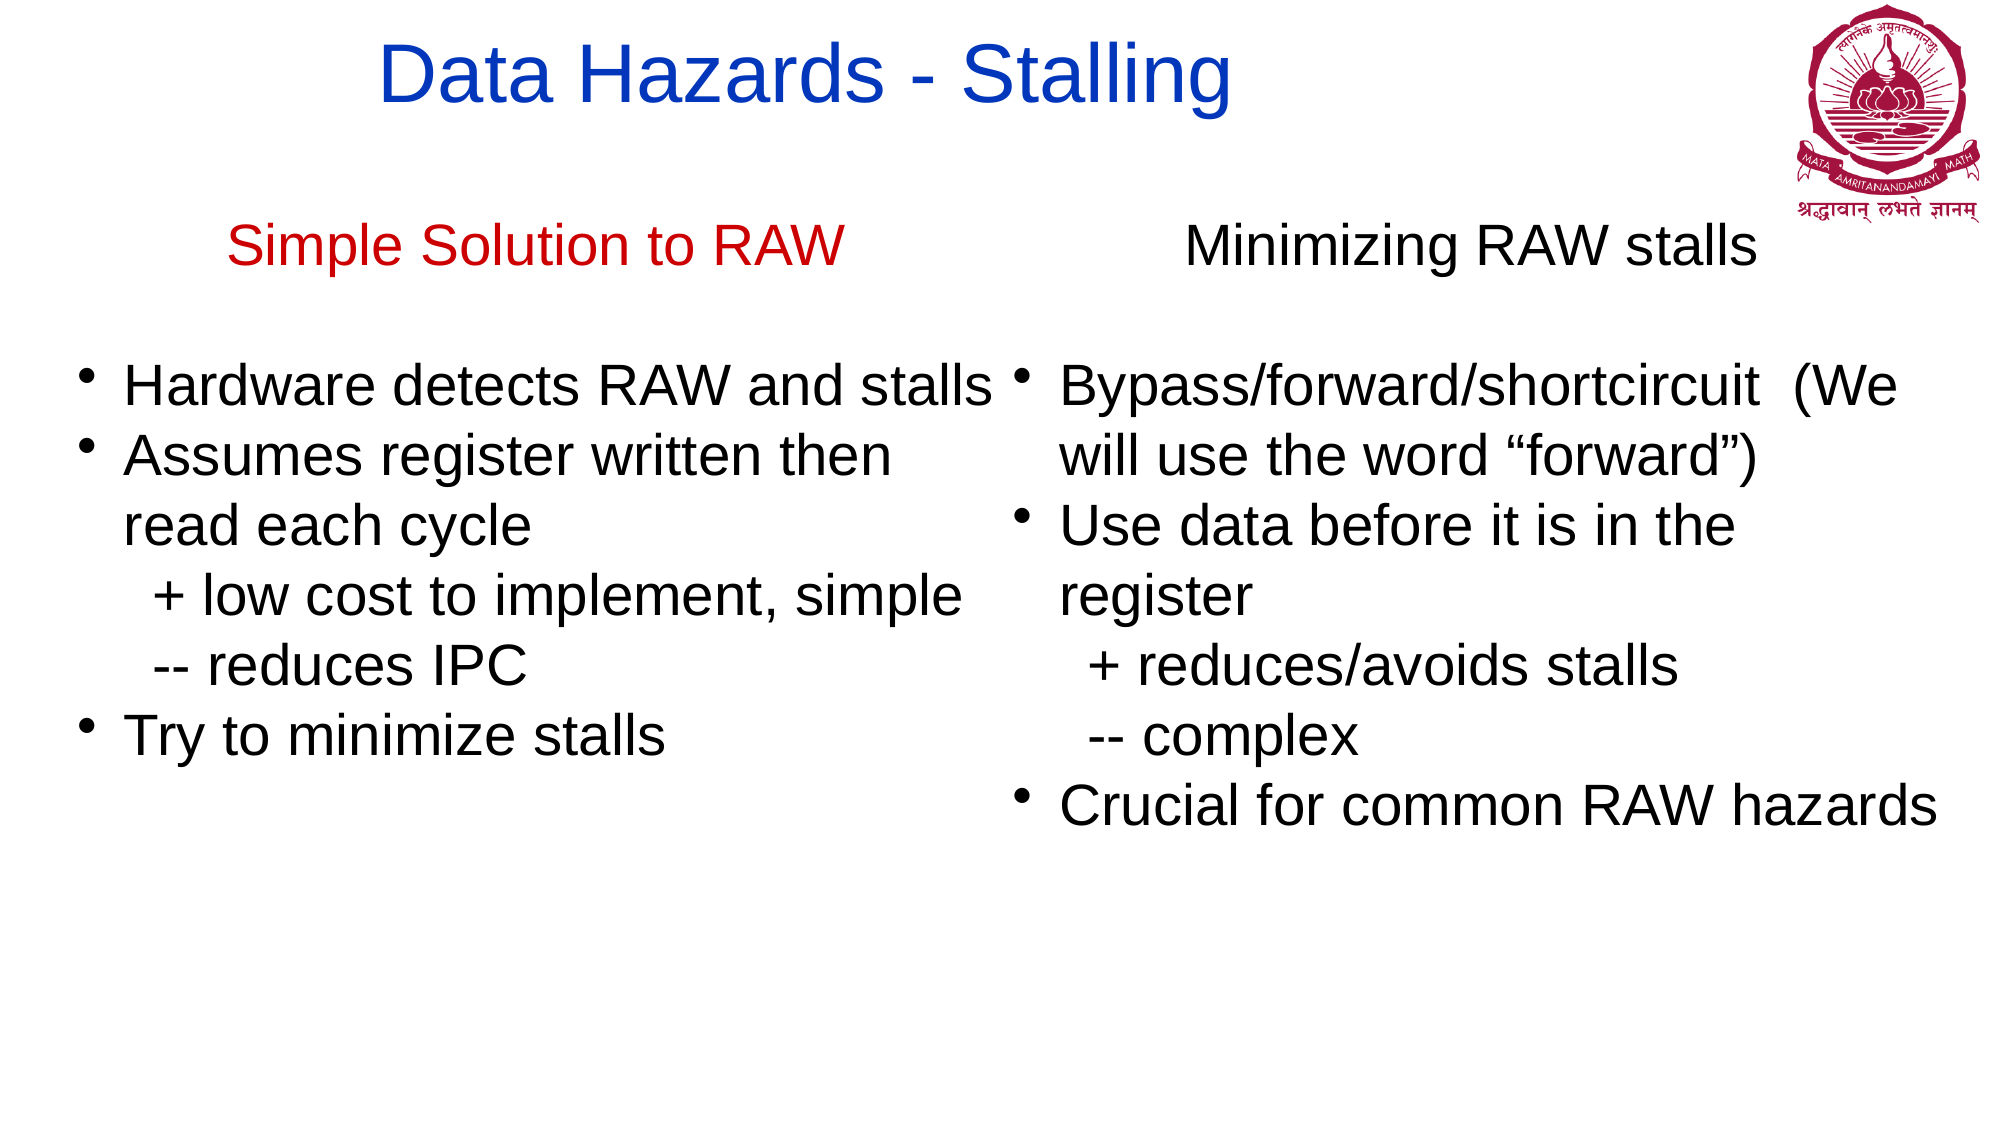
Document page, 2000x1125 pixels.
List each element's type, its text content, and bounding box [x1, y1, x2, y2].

picture [1776, 1, 2000, 225]
title Data Hazards - Stalling [337, 24, 1275, 113]
text_box Simple Solution to RAW Hardware detects RAW and stalls Assumes register written then read each cycle + low cost to implement, simple -- reduces IPC Try to minimize stalls Minimizing RAW stalls Bypass/forward/short­circuit (We will use the word “forward”) Use data before it is in the register + reduces/avoids stalls -- complex Crucial for common RAW hazards [62, 200, 1963, 896]
